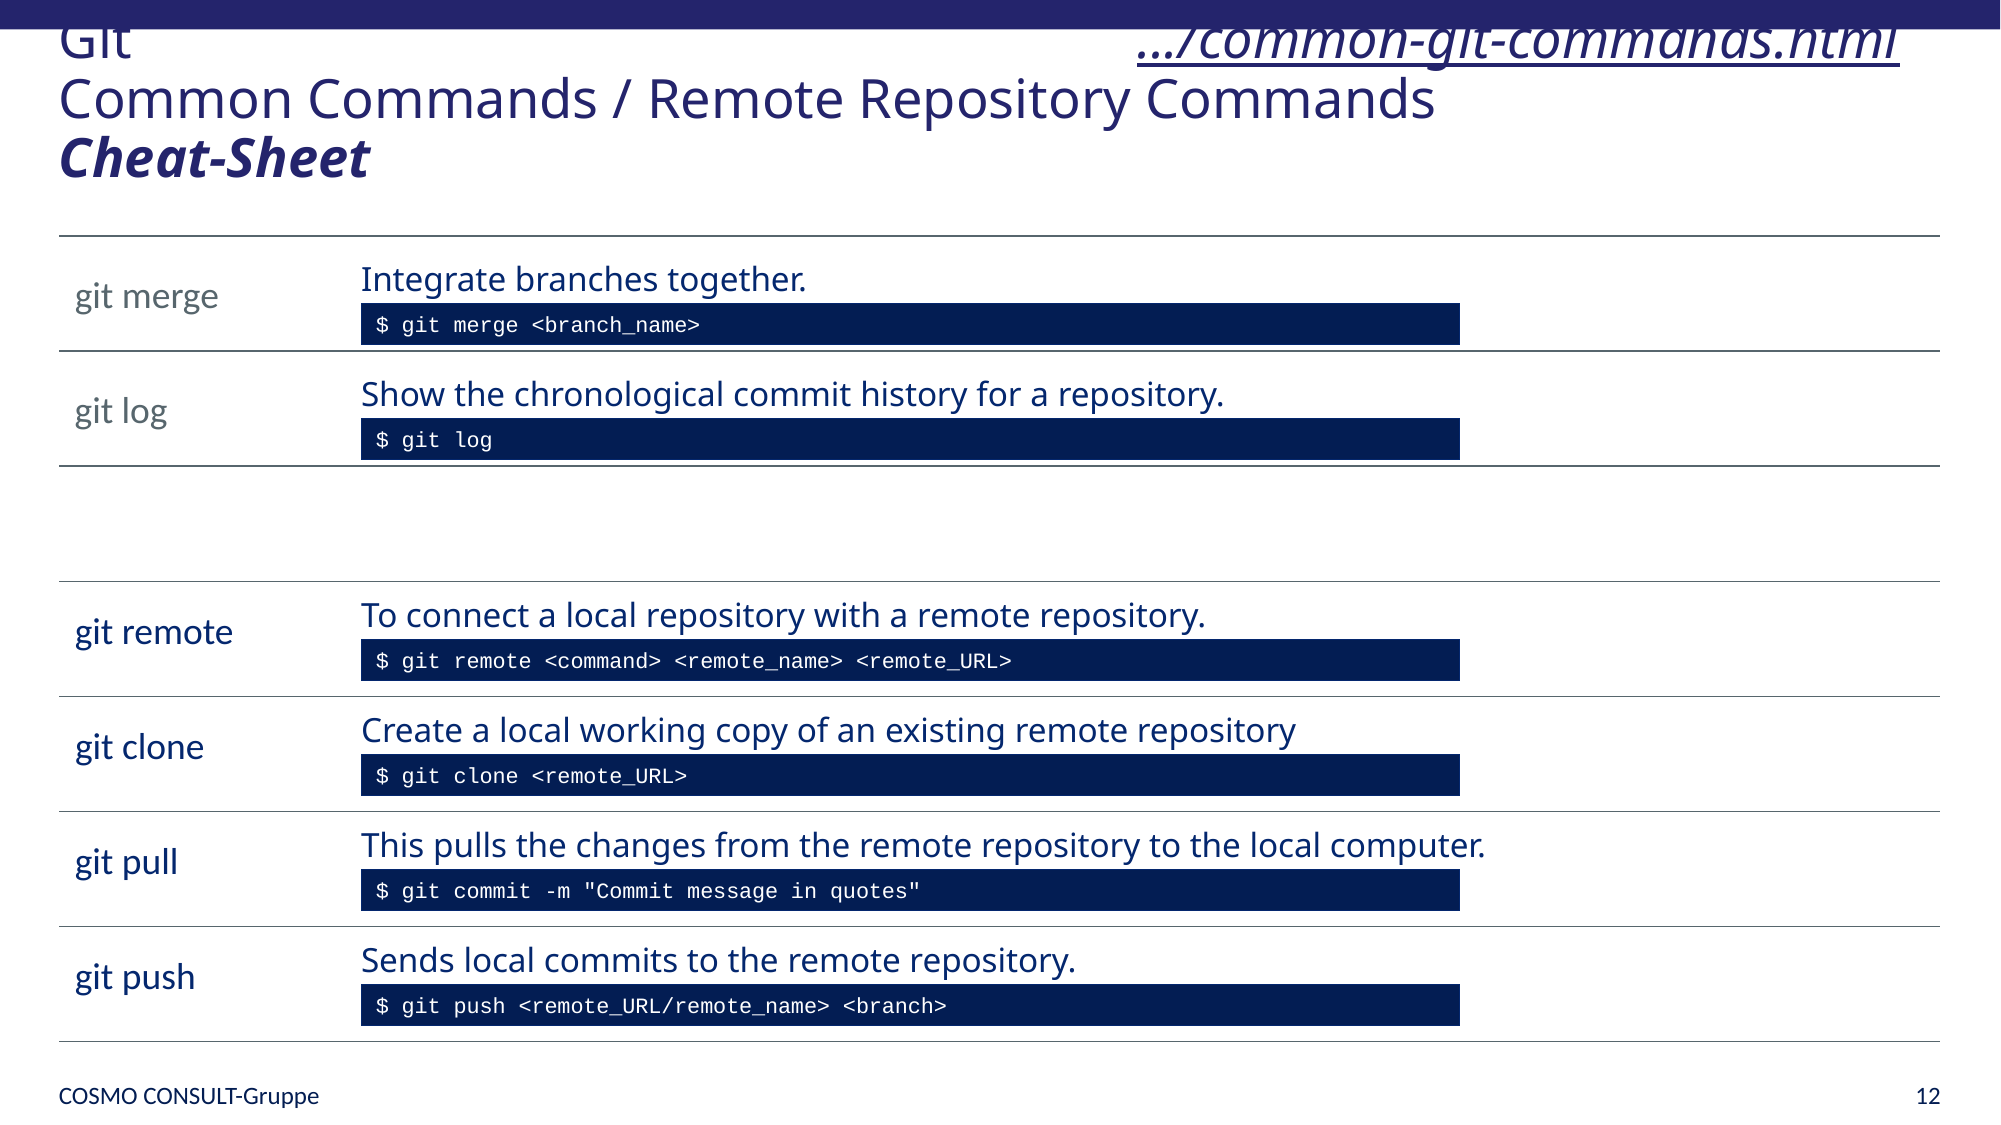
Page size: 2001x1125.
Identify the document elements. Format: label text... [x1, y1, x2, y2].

list Show the chronological commit history for a repository. [360, 372, 1941, 445]
text_box git pull [60, 829, 194, 890]
text_box To connect a local repository with a remote repository. [361, 594, 1940, 666]
text_box $ git push <remote_URL/remote_name> <branch> [361, 984, 1460, 1026]
text_box $ git log [361, 418, 1460, 460]
text_box git clone [60, 714, 220, 775]
text_box git merge [60, 263, 235, 324]
text_box $ git commit -m "Commit message in quotes" [361, 869, 1460, 911]
text_box git log [59, 378, 183, 439]
title Git .../common-git-commands.html Common Commands / Remote Repository Commands Cheat-Sheet [59, 59, 1940, 189]
text_box $ git clone <remote_URL> [361, 754, 1460, 796]
list Sends local commits to the remote repository. [360, 938, 1941, 1011]
list This pulls the changes from the remote repository to the local computer. [360, 823, 1941, 896]
text_box Create a local working copy of an existing remote repository [361, 709, 1940, 781]
text_box $ git remote <command> <remote_name> <remote_URL> [361, 639, 1460, 681]
list Integrate branches together. [360, 257, 1941, 330]
text_box $ git merge <branch_name> [361, 303, 1460, 345]
text_box git remote [60, 599, 250, 660]
text_box git push [59, 944, 211, 1005]
